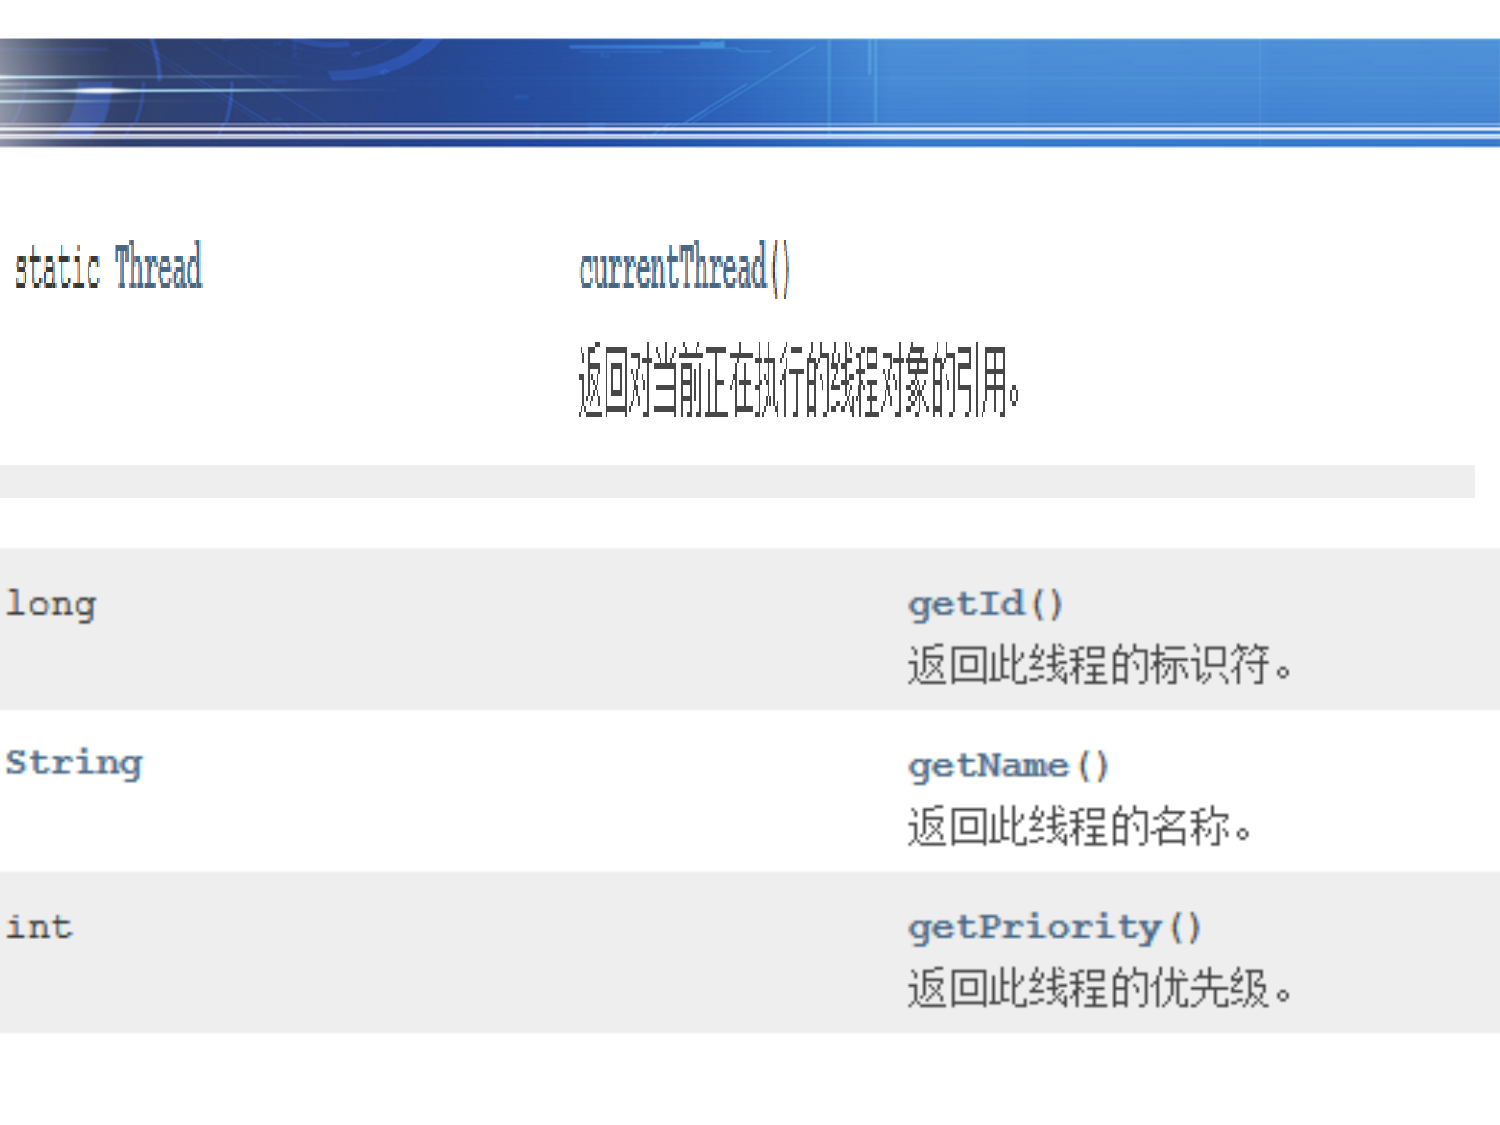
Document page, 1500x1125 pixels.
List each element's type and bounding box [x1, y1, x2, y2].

picture [0, 535, 1500, 1037]
list [0, 186, 1475, 498]
